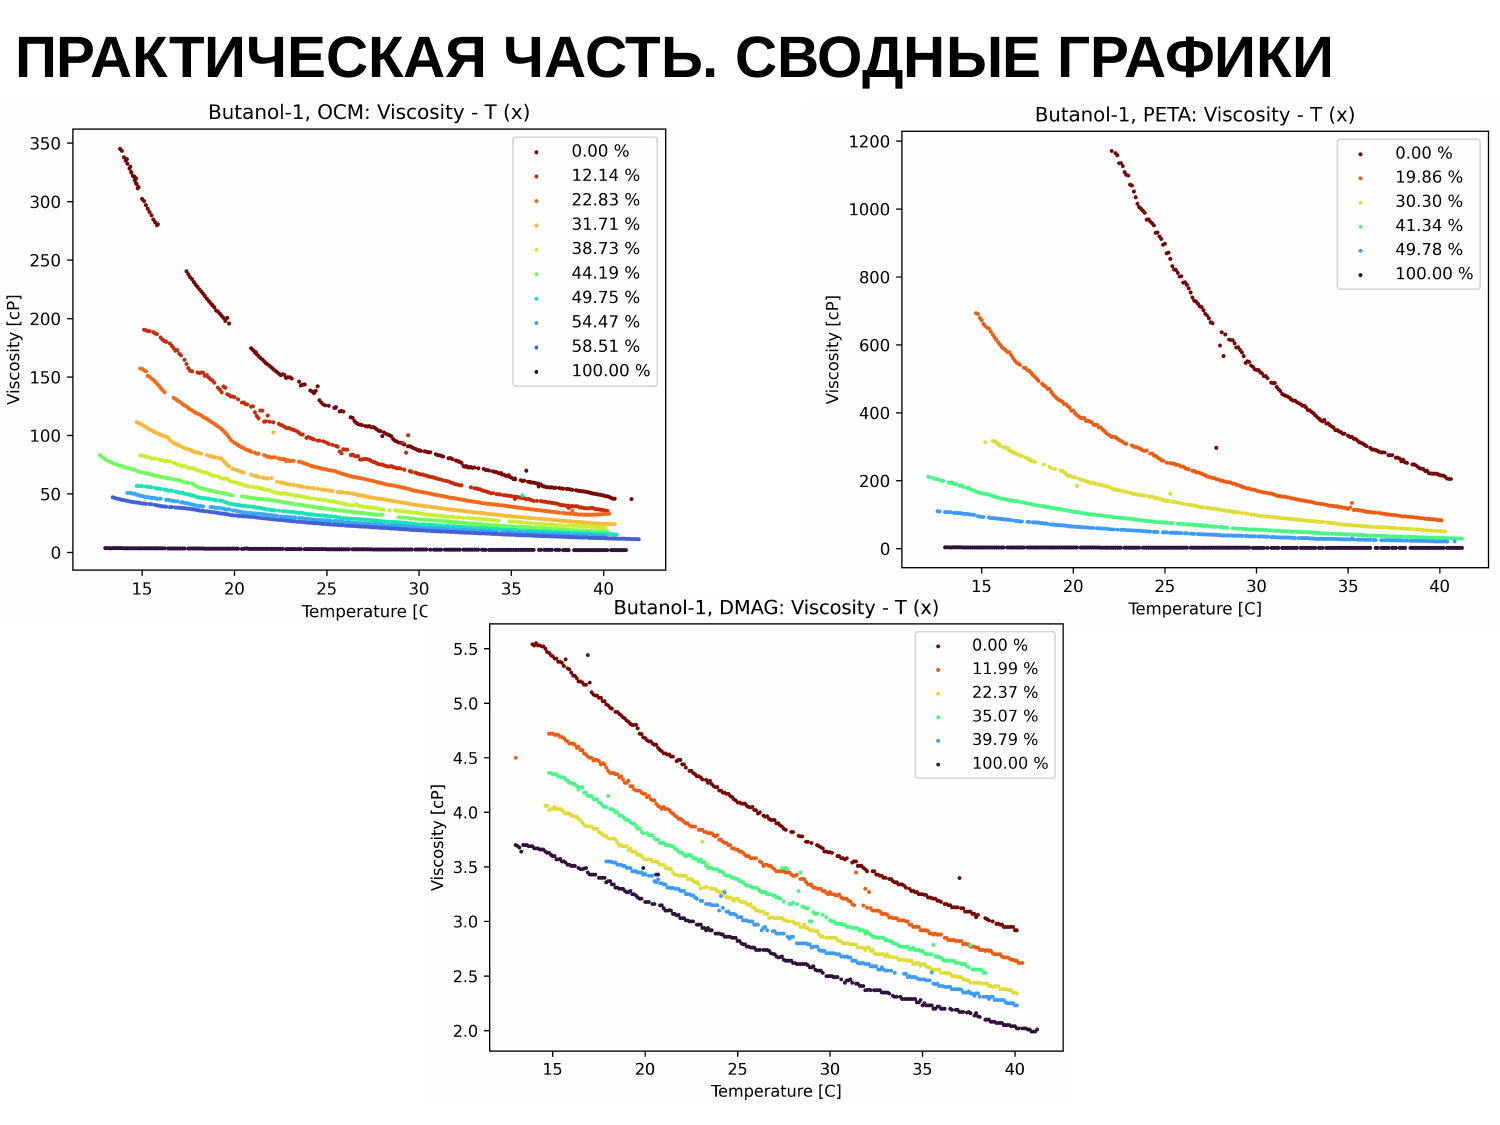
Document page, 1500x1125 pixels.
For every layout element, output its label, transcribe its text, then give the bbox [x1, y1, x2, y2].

picture [0, 97, 1500, 1102]
title ПРАКТИЧЕСКАЯ ЧАСТЬ. СВОДНЫЕ ГРАФИКИ [0, 3, 1500, 115]
